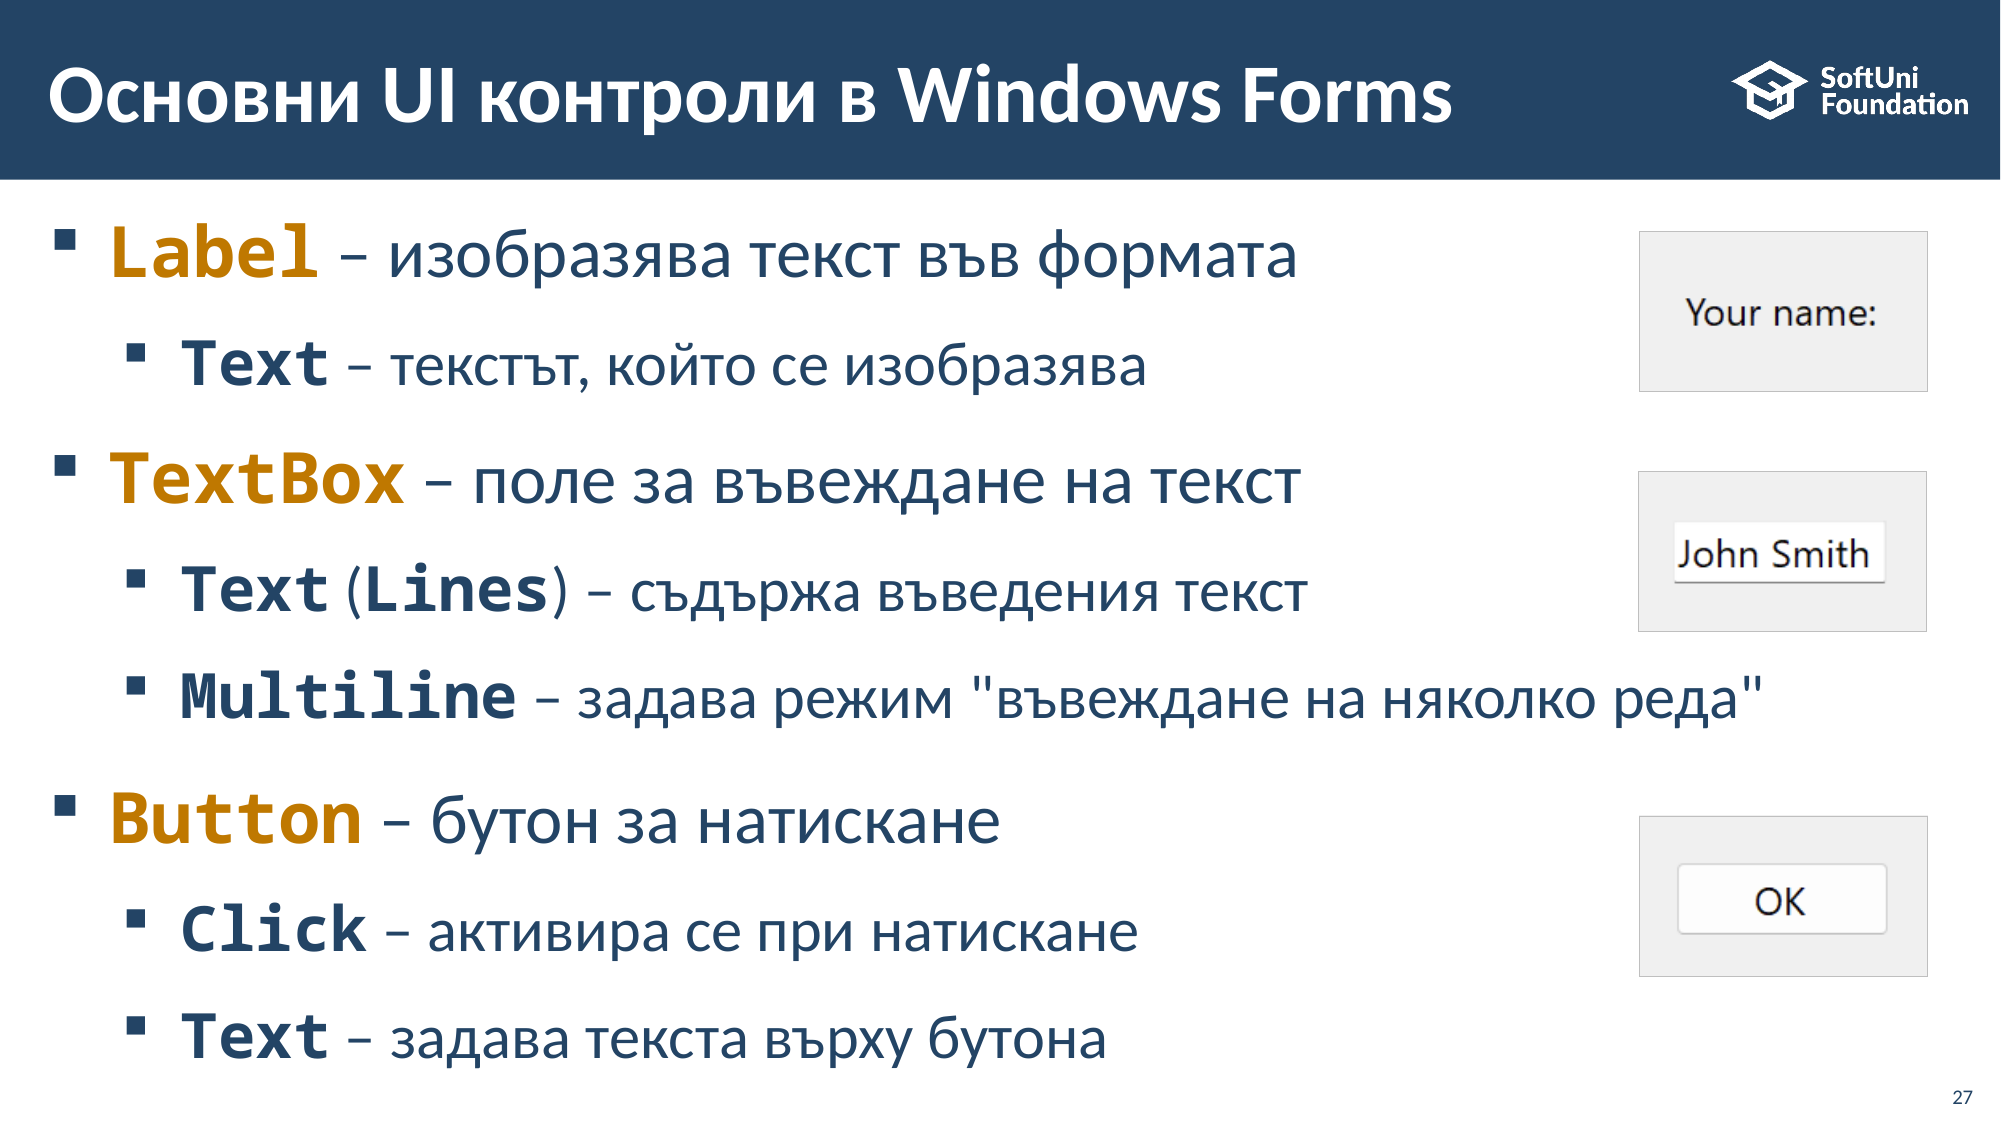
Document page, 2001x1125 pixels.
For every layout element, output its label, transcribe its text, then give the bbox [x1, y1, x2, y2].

title Основни UI контроли в Windows Forms [31, 16, 1716, 162]
picture [1639, 231, 1929, 392]
picture [1731, 60, 1968, 120]
picture [1638, 471, 1928, 632]
picture [1638, 815, 1928, 977]
slide_number 27 [1927, 1067, 1989, 1117]
list Label – изобразява текст във формата Text – текстът, който се изобразява TextBox – поле за въвеждане на текст Text (Lines) – съдържа въведения текст Multiline – задава режим "въвеждане на няколко реда" Button – бутон за натискане Click – активира се при натискане Text – задава текста върху бутона [31, 196, 1970, 1104]
